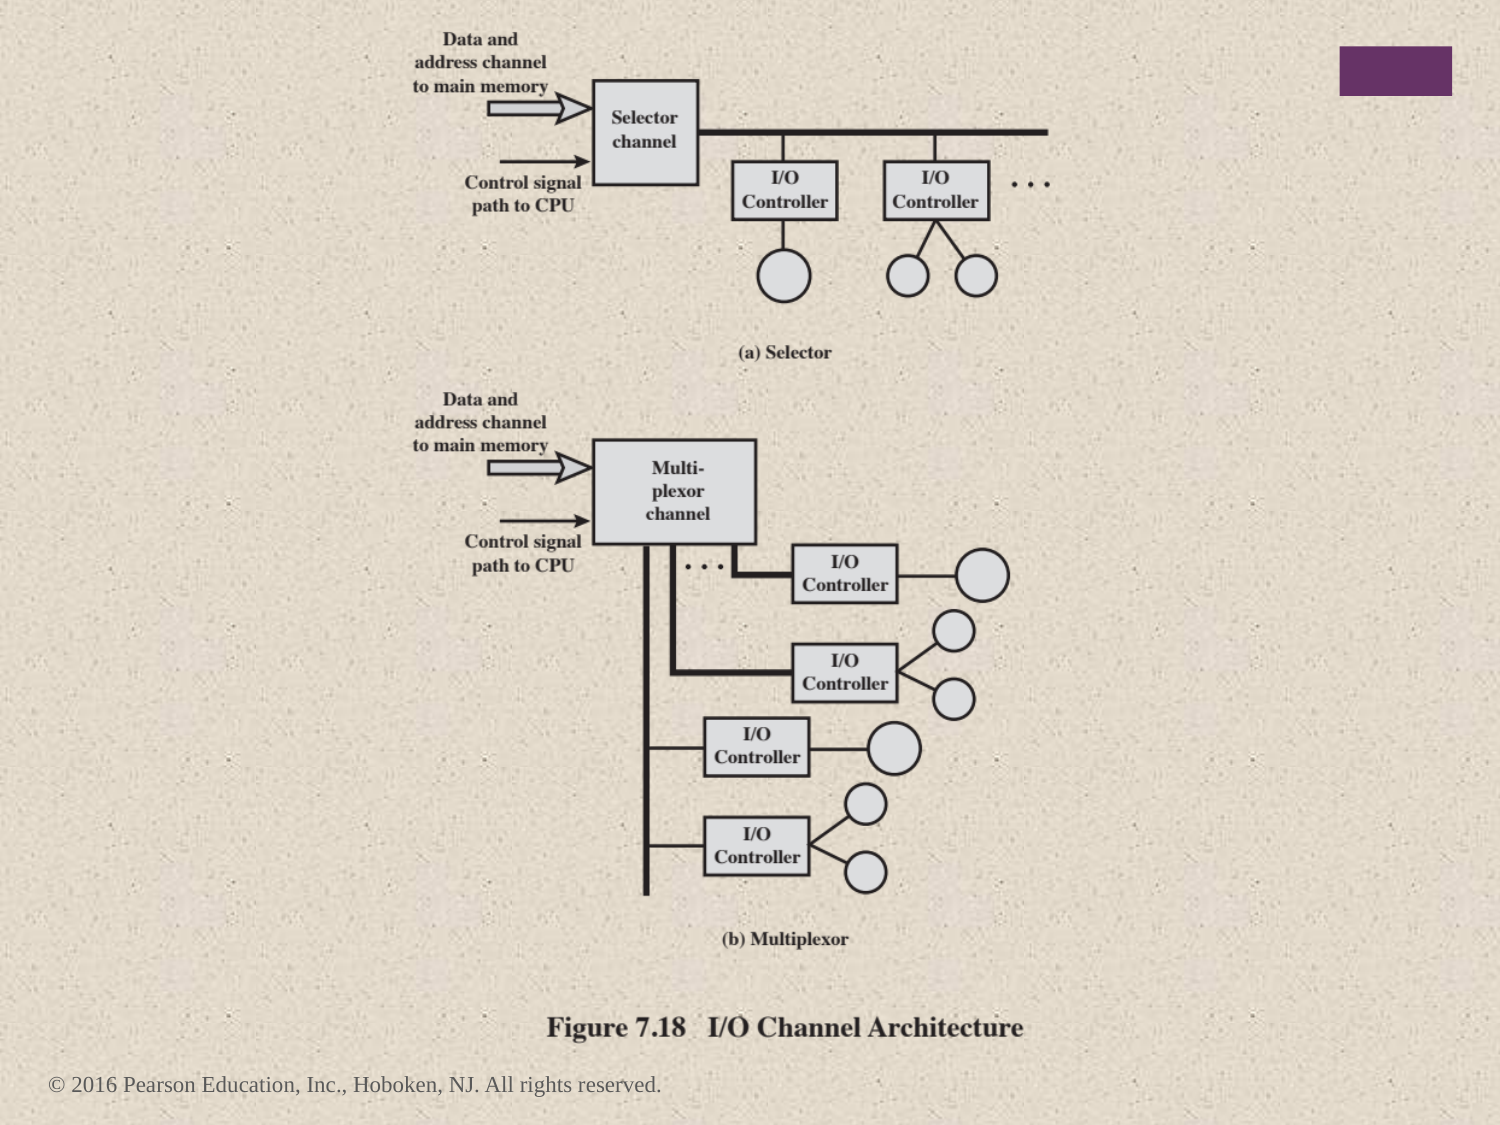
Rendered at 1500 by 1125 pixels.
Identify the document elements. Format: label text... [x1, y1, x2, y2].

footer © 2016 Pearson Education, Inc., Hoboken, NJ. All rights reserved. [33, 1053, 1038, 1114]
picture [0, 0, 1500, 1125]
